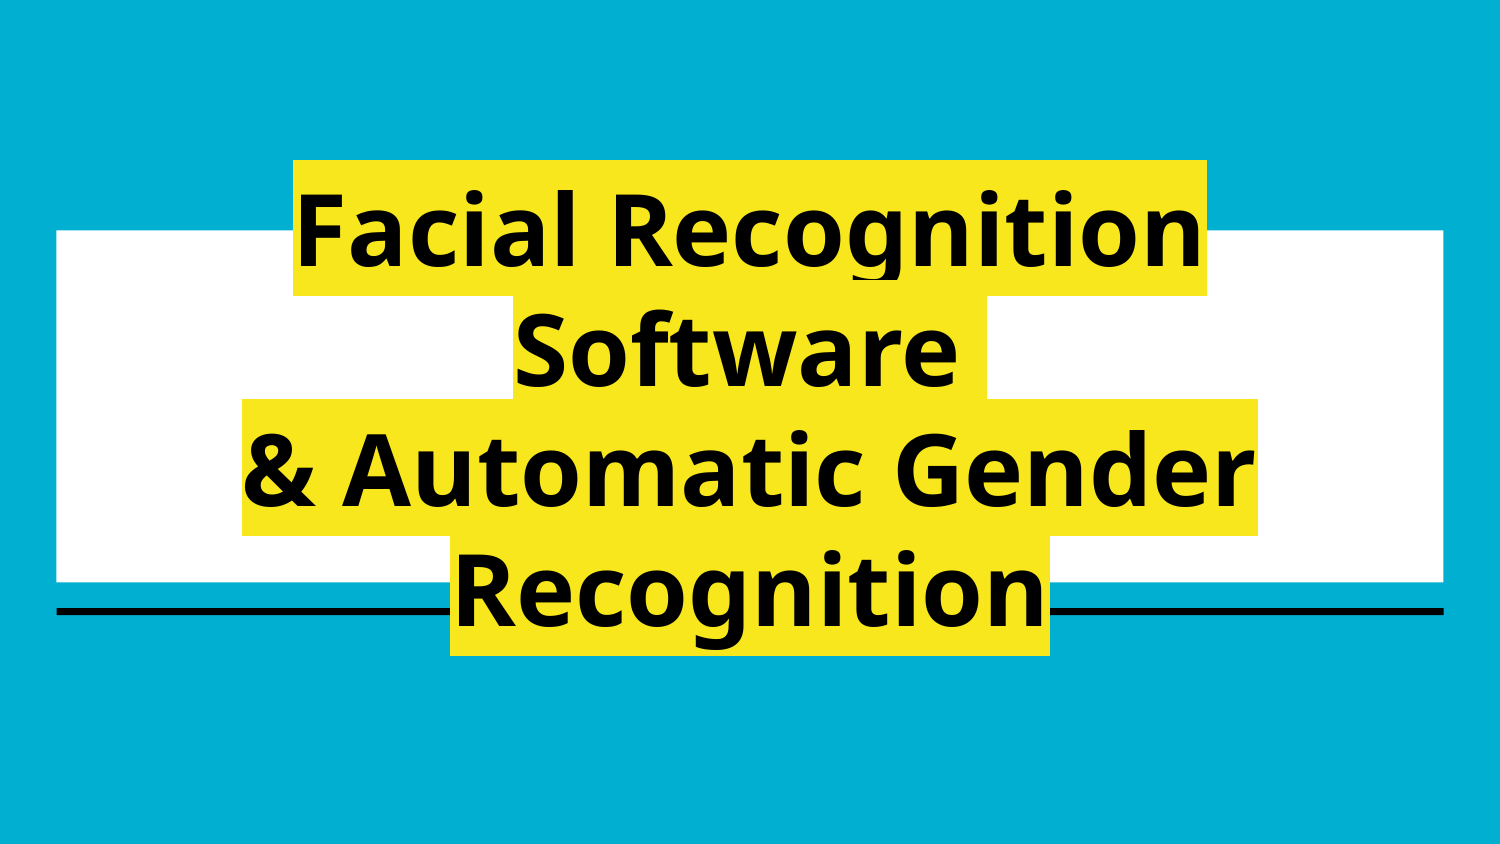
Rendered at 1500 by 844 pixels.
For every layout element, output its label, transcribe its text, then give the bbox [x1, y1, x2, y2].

title Facial Recognition Software & Automatic Gender Recognition [56, 230, 1444, 583]
